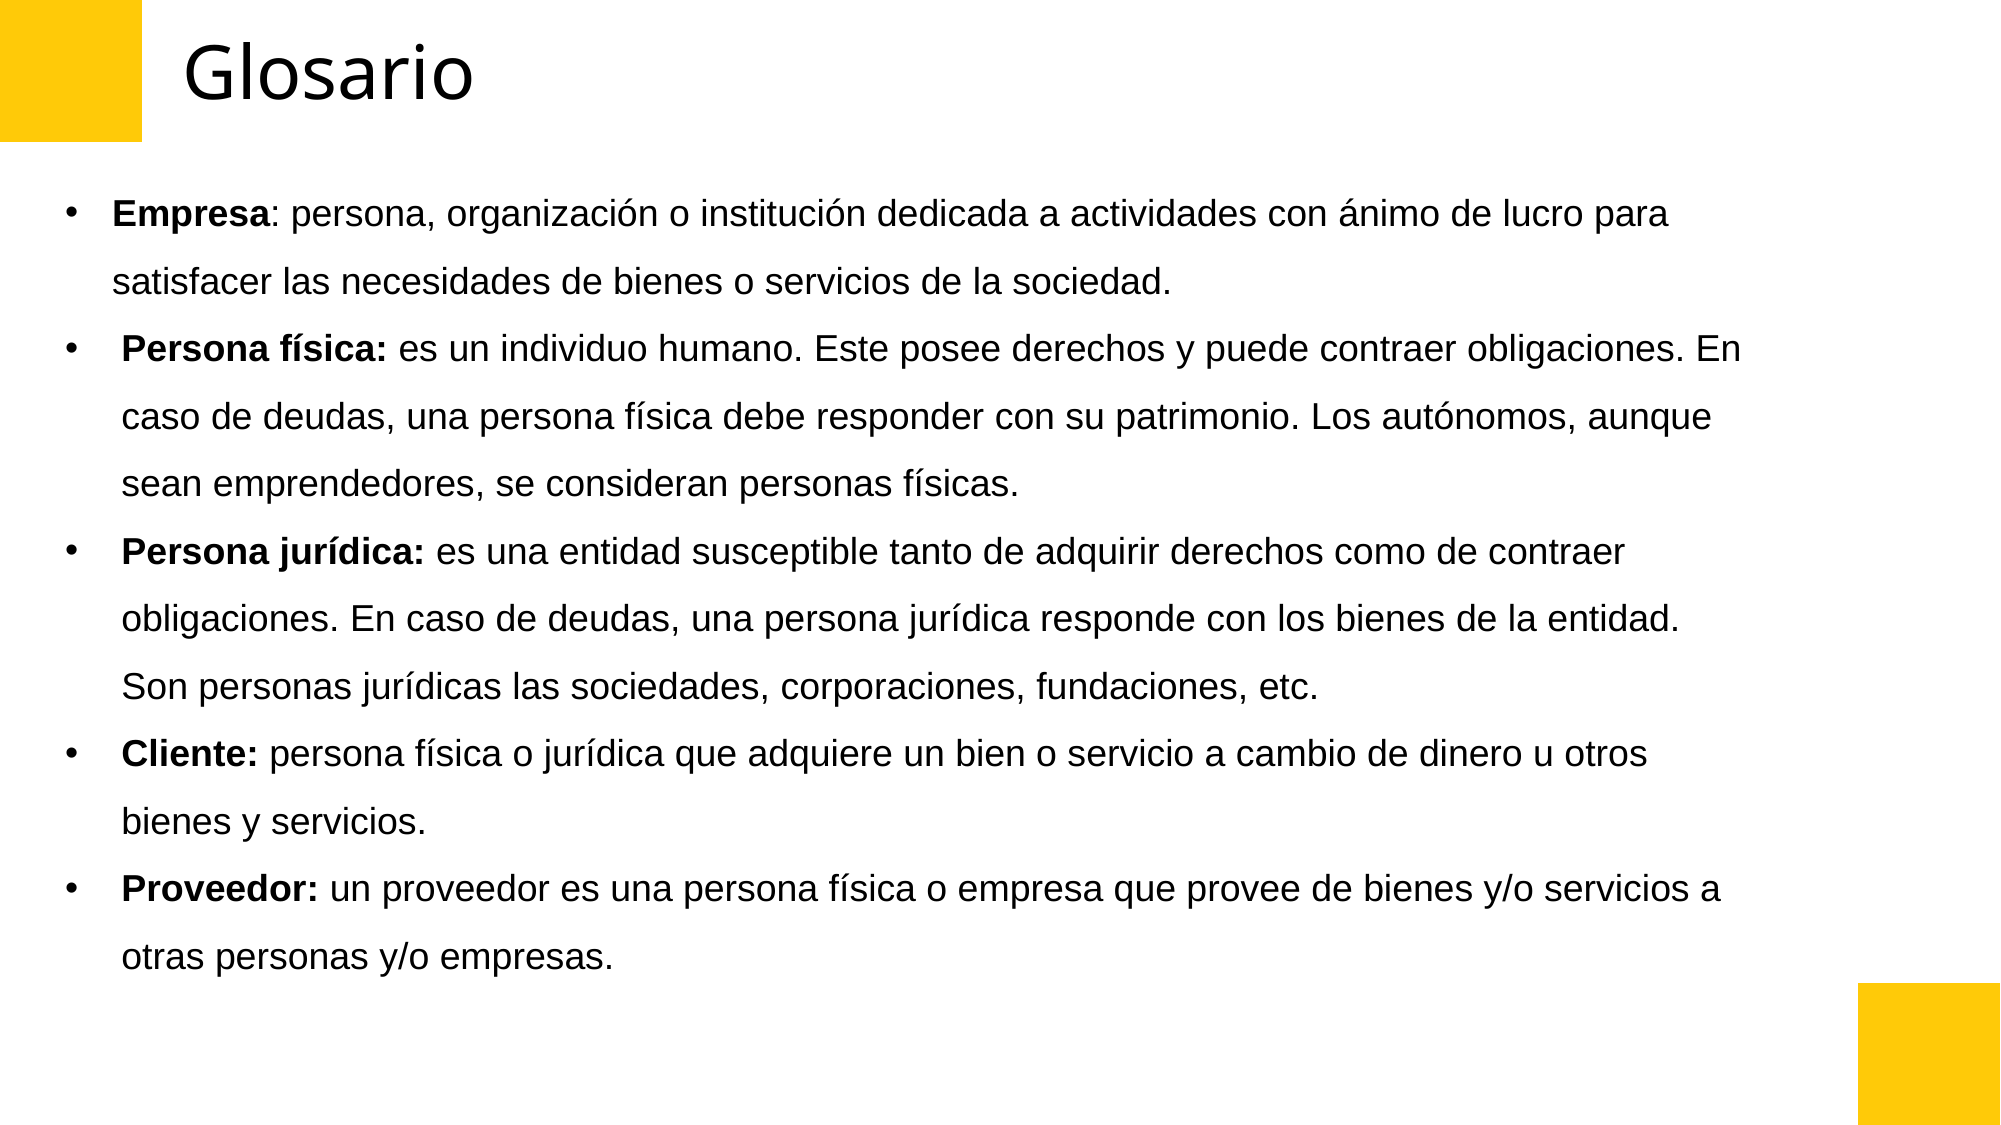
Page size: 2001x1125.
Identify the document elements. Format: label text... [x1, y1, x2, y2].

title Glosario [135, 0, 543, 140]
list Empresa: persona, organización o institución dedicada a actividades con ánimo de lucro para satisfacer las necesidades de bienes o servicios de la sociedad. Persona física: es un individuo humano. Este posee derechos y puede contraer obligaciones. En caso de deudas, una persona física debe responder con su patrimonio. Los autónomos, aunque sean emprendedores, se consideran personas físicas. Persona jurídica: es una entidad susceptible tanto de adquirir derechos como de contraer obligaciones. En caso de deudas, una persona jurídica responde con los bienes de la entidad. Son personas jurídicas las sociedades, corporaciones, fundaciones, etc. Cliente: persona física o jurídica que adquiere un bien o servicio a cambio de dinero u otros bienes y servicios. Proveedor: un proveedor es una persona física o empresa que provee de bienes y/o servicios a otras personas y/o empresas. [65, 166, 1757, 373]
